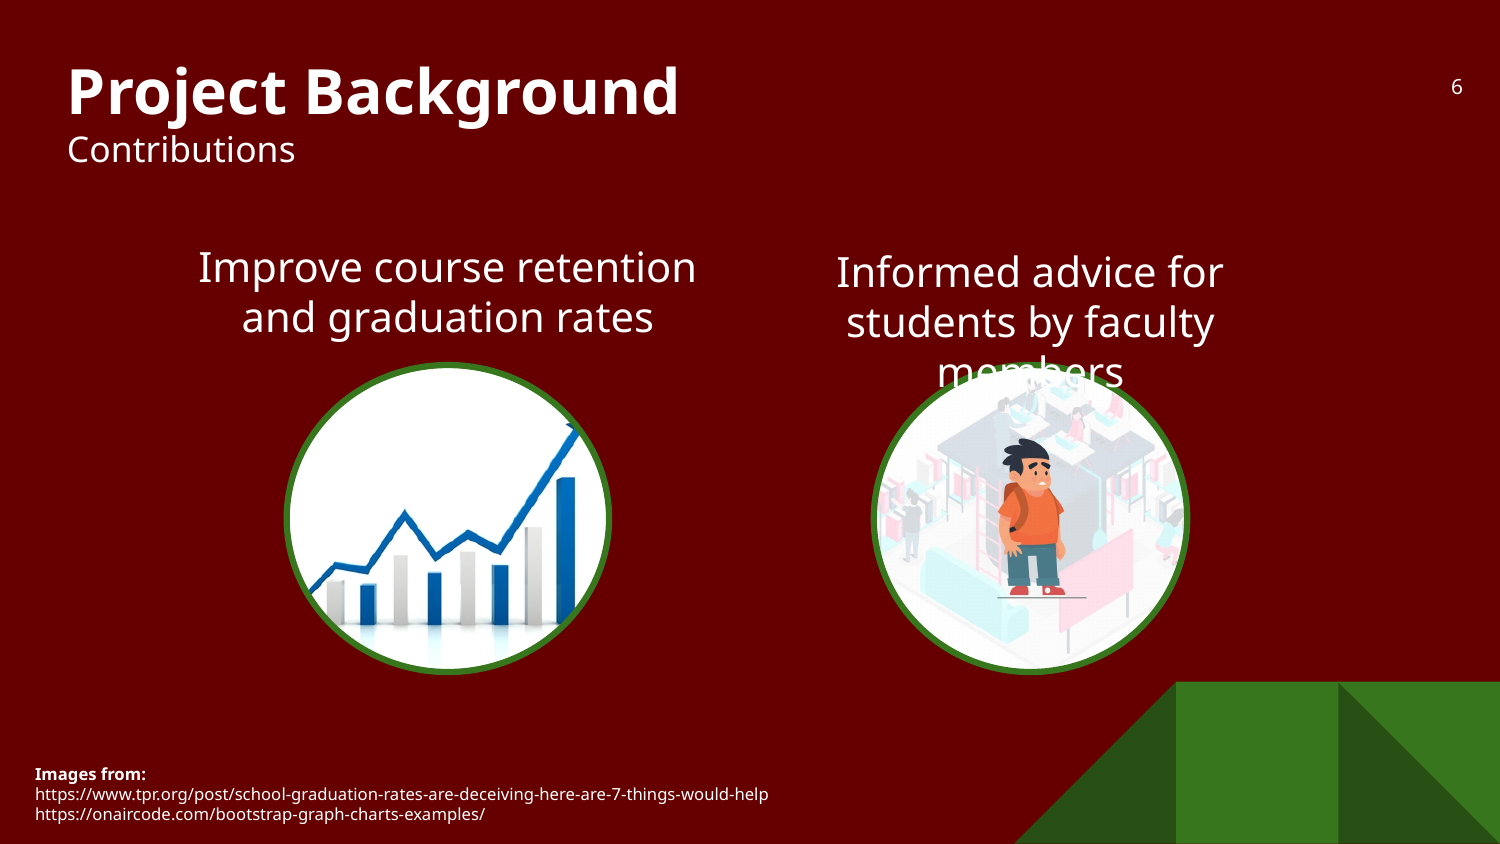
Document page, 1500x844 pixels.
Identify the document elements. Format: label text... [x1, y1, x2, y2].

text_box Informed advice for students by faculty members [736, 230, 1325, 368]
picture [873, 364, 1188, 673]
slide_number ‹#› [1387, 55, 1478, 120]
picture [286, 364, 610, 673]
text_box Images from: https://www.tpr.org/post/school-graduation-rates-are-deceiving-here-are-7-things-would-help https://onaircode.com/bootstrap-graph-charts-examples/ [19, 748, 960, 844]
title Project Background Contributions [51, 37, 1293, 194]
text_box Improve course retention and graduation rates [175, 225, 721, 363]
list [51, 197, 1449, 745]
